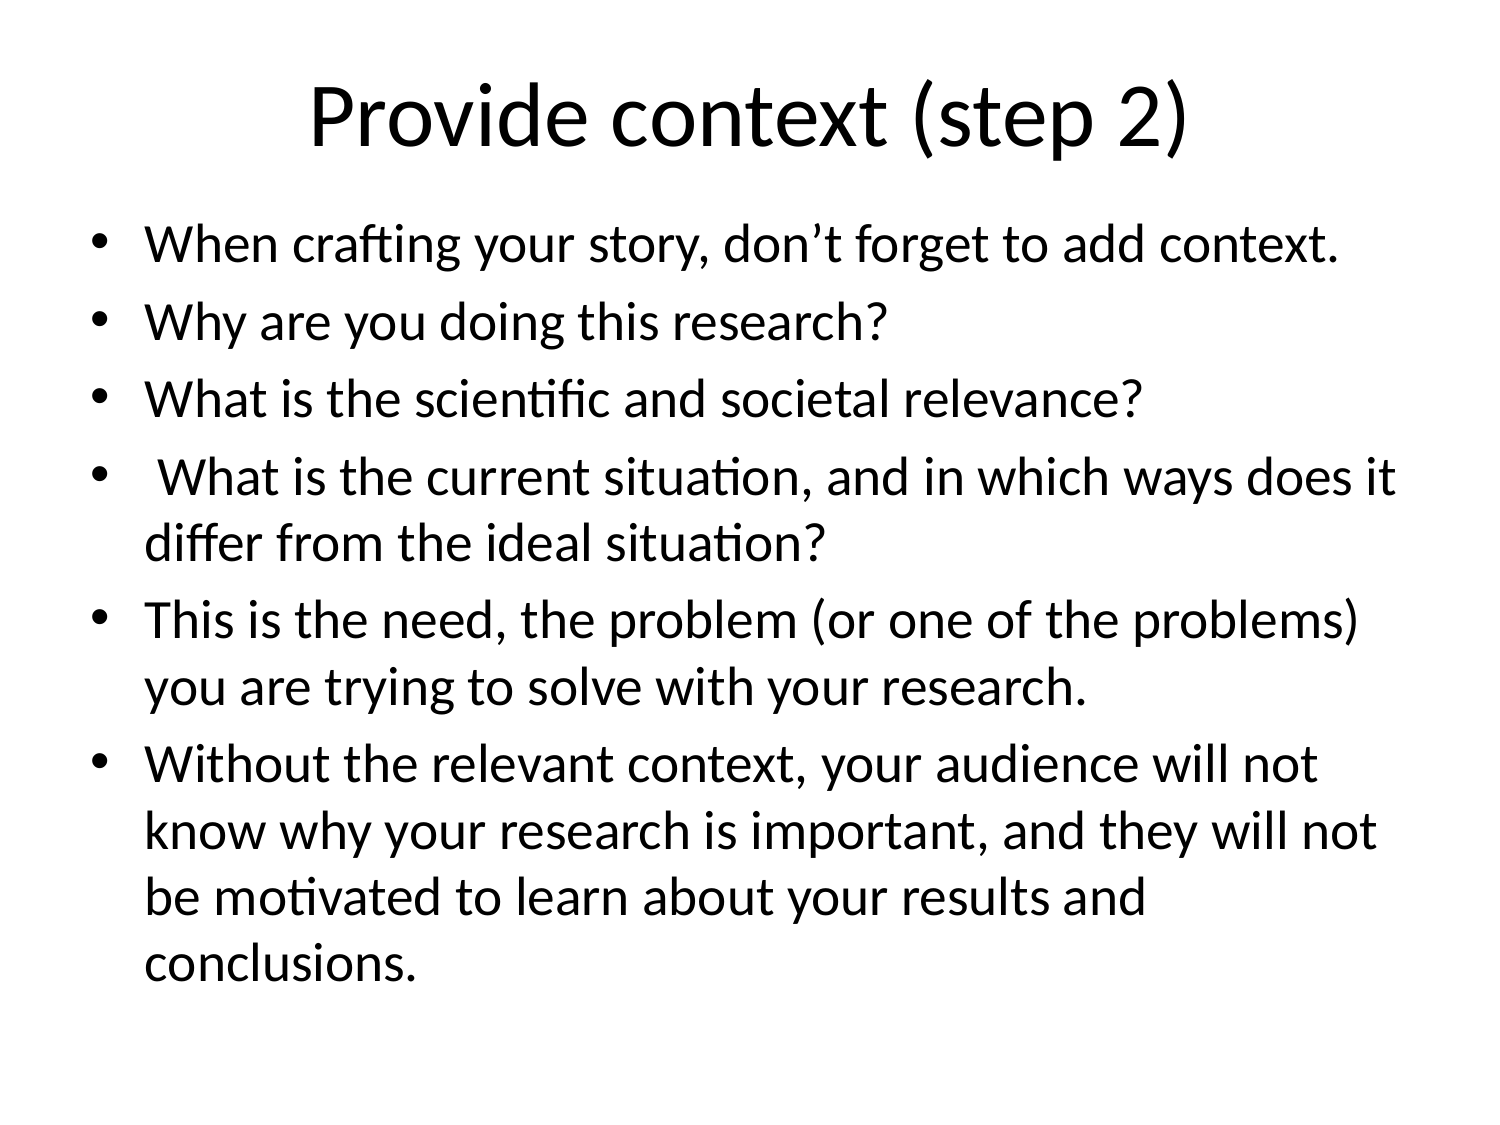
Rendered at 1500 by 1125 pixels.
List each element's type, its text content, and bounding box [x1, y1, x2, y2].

title Provide context (step 2) [75, 45, 1425, 175]
list When crafting your story, don’t forget to add context. Why are you doing this research? What is the scientific and societal relevance? What is the current situation, and in which ways does it differ from the ideal situation? This is the need, the problem (or one of the problems) you are trying to solve with your research. Without the relevant context, your audience will not know why your research is important, and they will not be motivated to learn about your results and conclusions. [75, 200, 1425, 1005]
